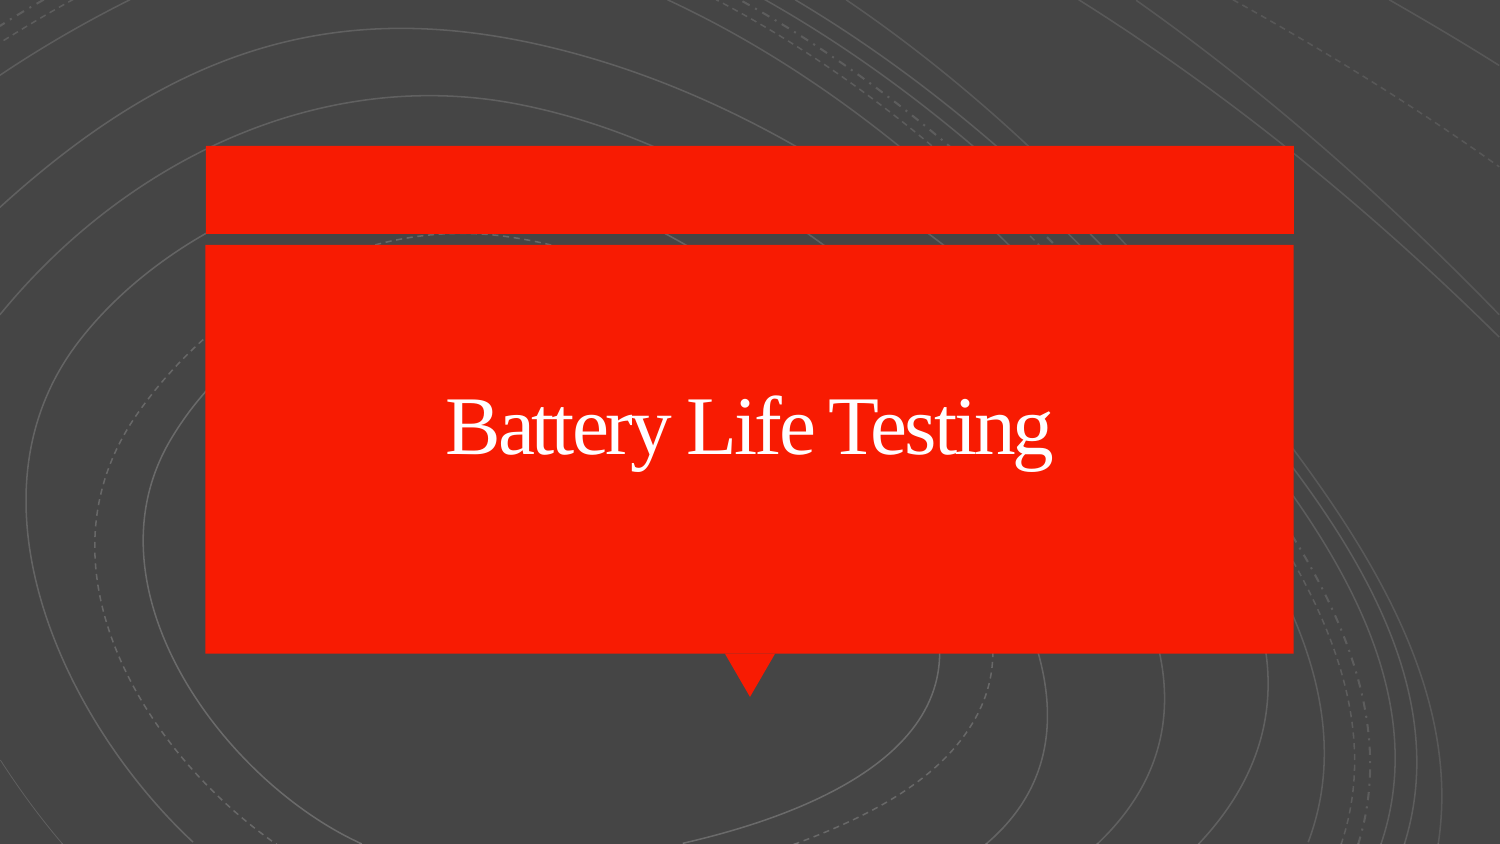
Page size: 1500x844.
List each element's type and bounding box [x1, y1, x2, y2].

text_box [0, 0, 1500, 844]
text_box [205, 145, 1295, 698]
